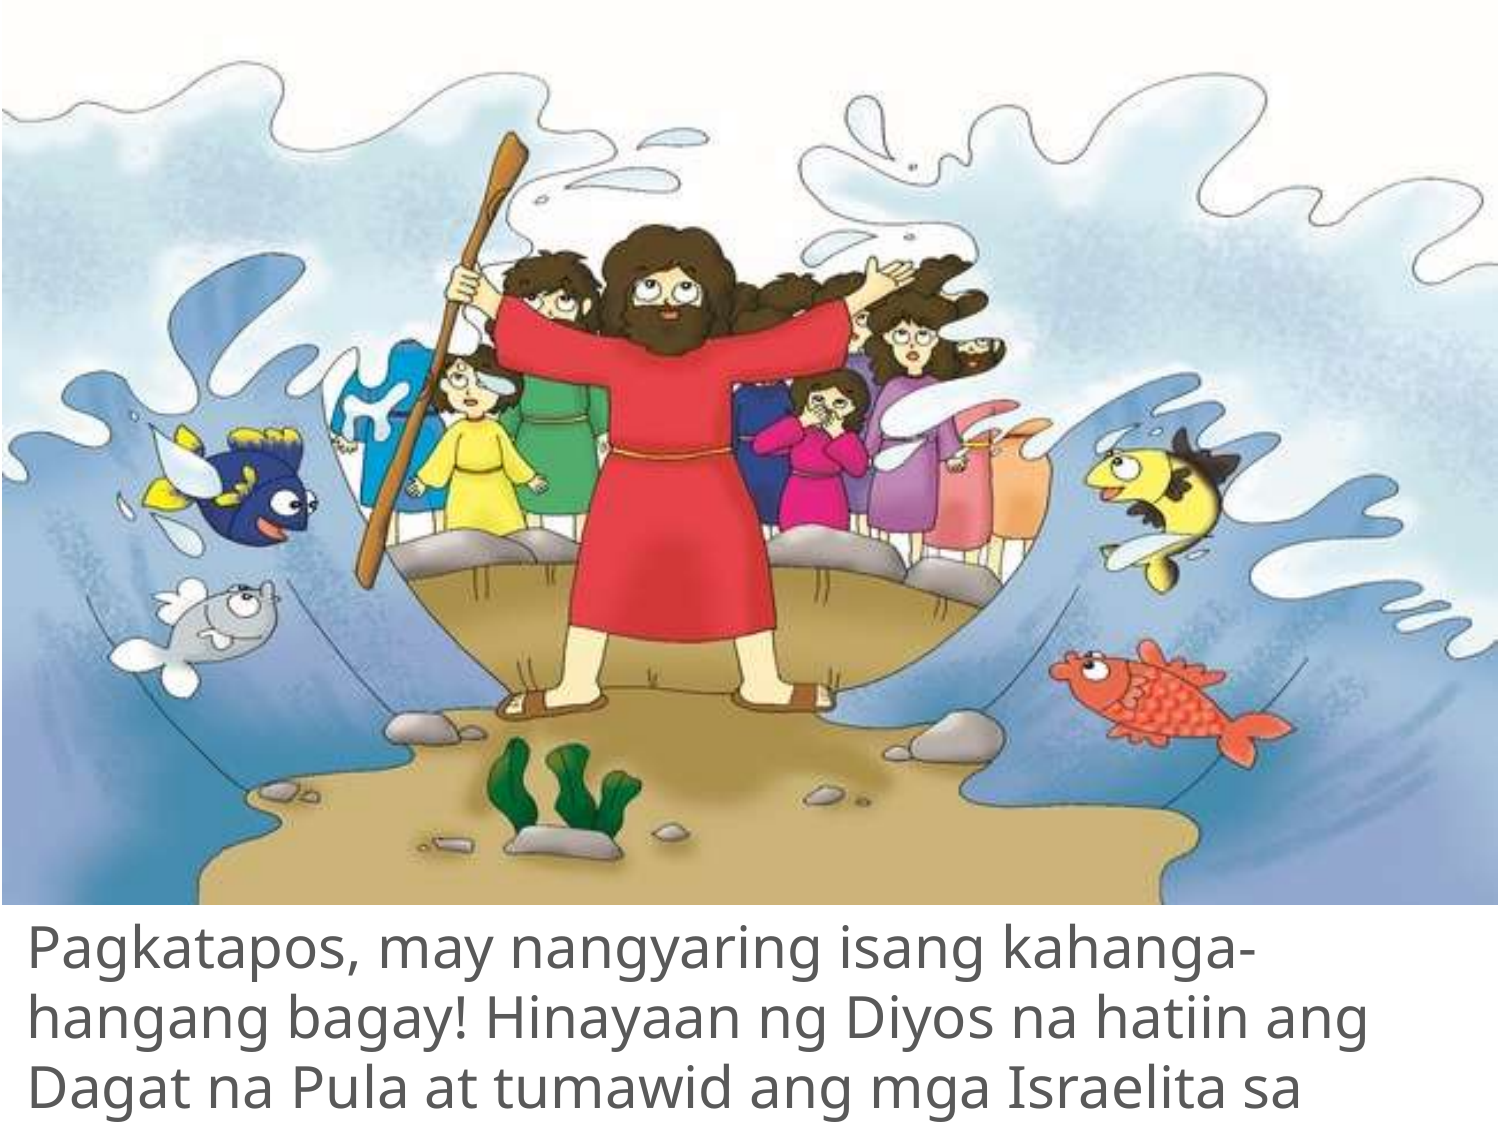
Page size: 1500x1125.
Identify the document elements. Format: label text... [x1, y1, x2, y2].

picture [2, 0, 1498, 906]
text_box Pagkatapos, may nangyaring isang kahanga-hangang bagay! Hinayaan ng Diyos na hatiin ang Dagat na Pula at tumawid ang mga Israelita sa tuyong lupa. [11, 913, 1498, 1125]
